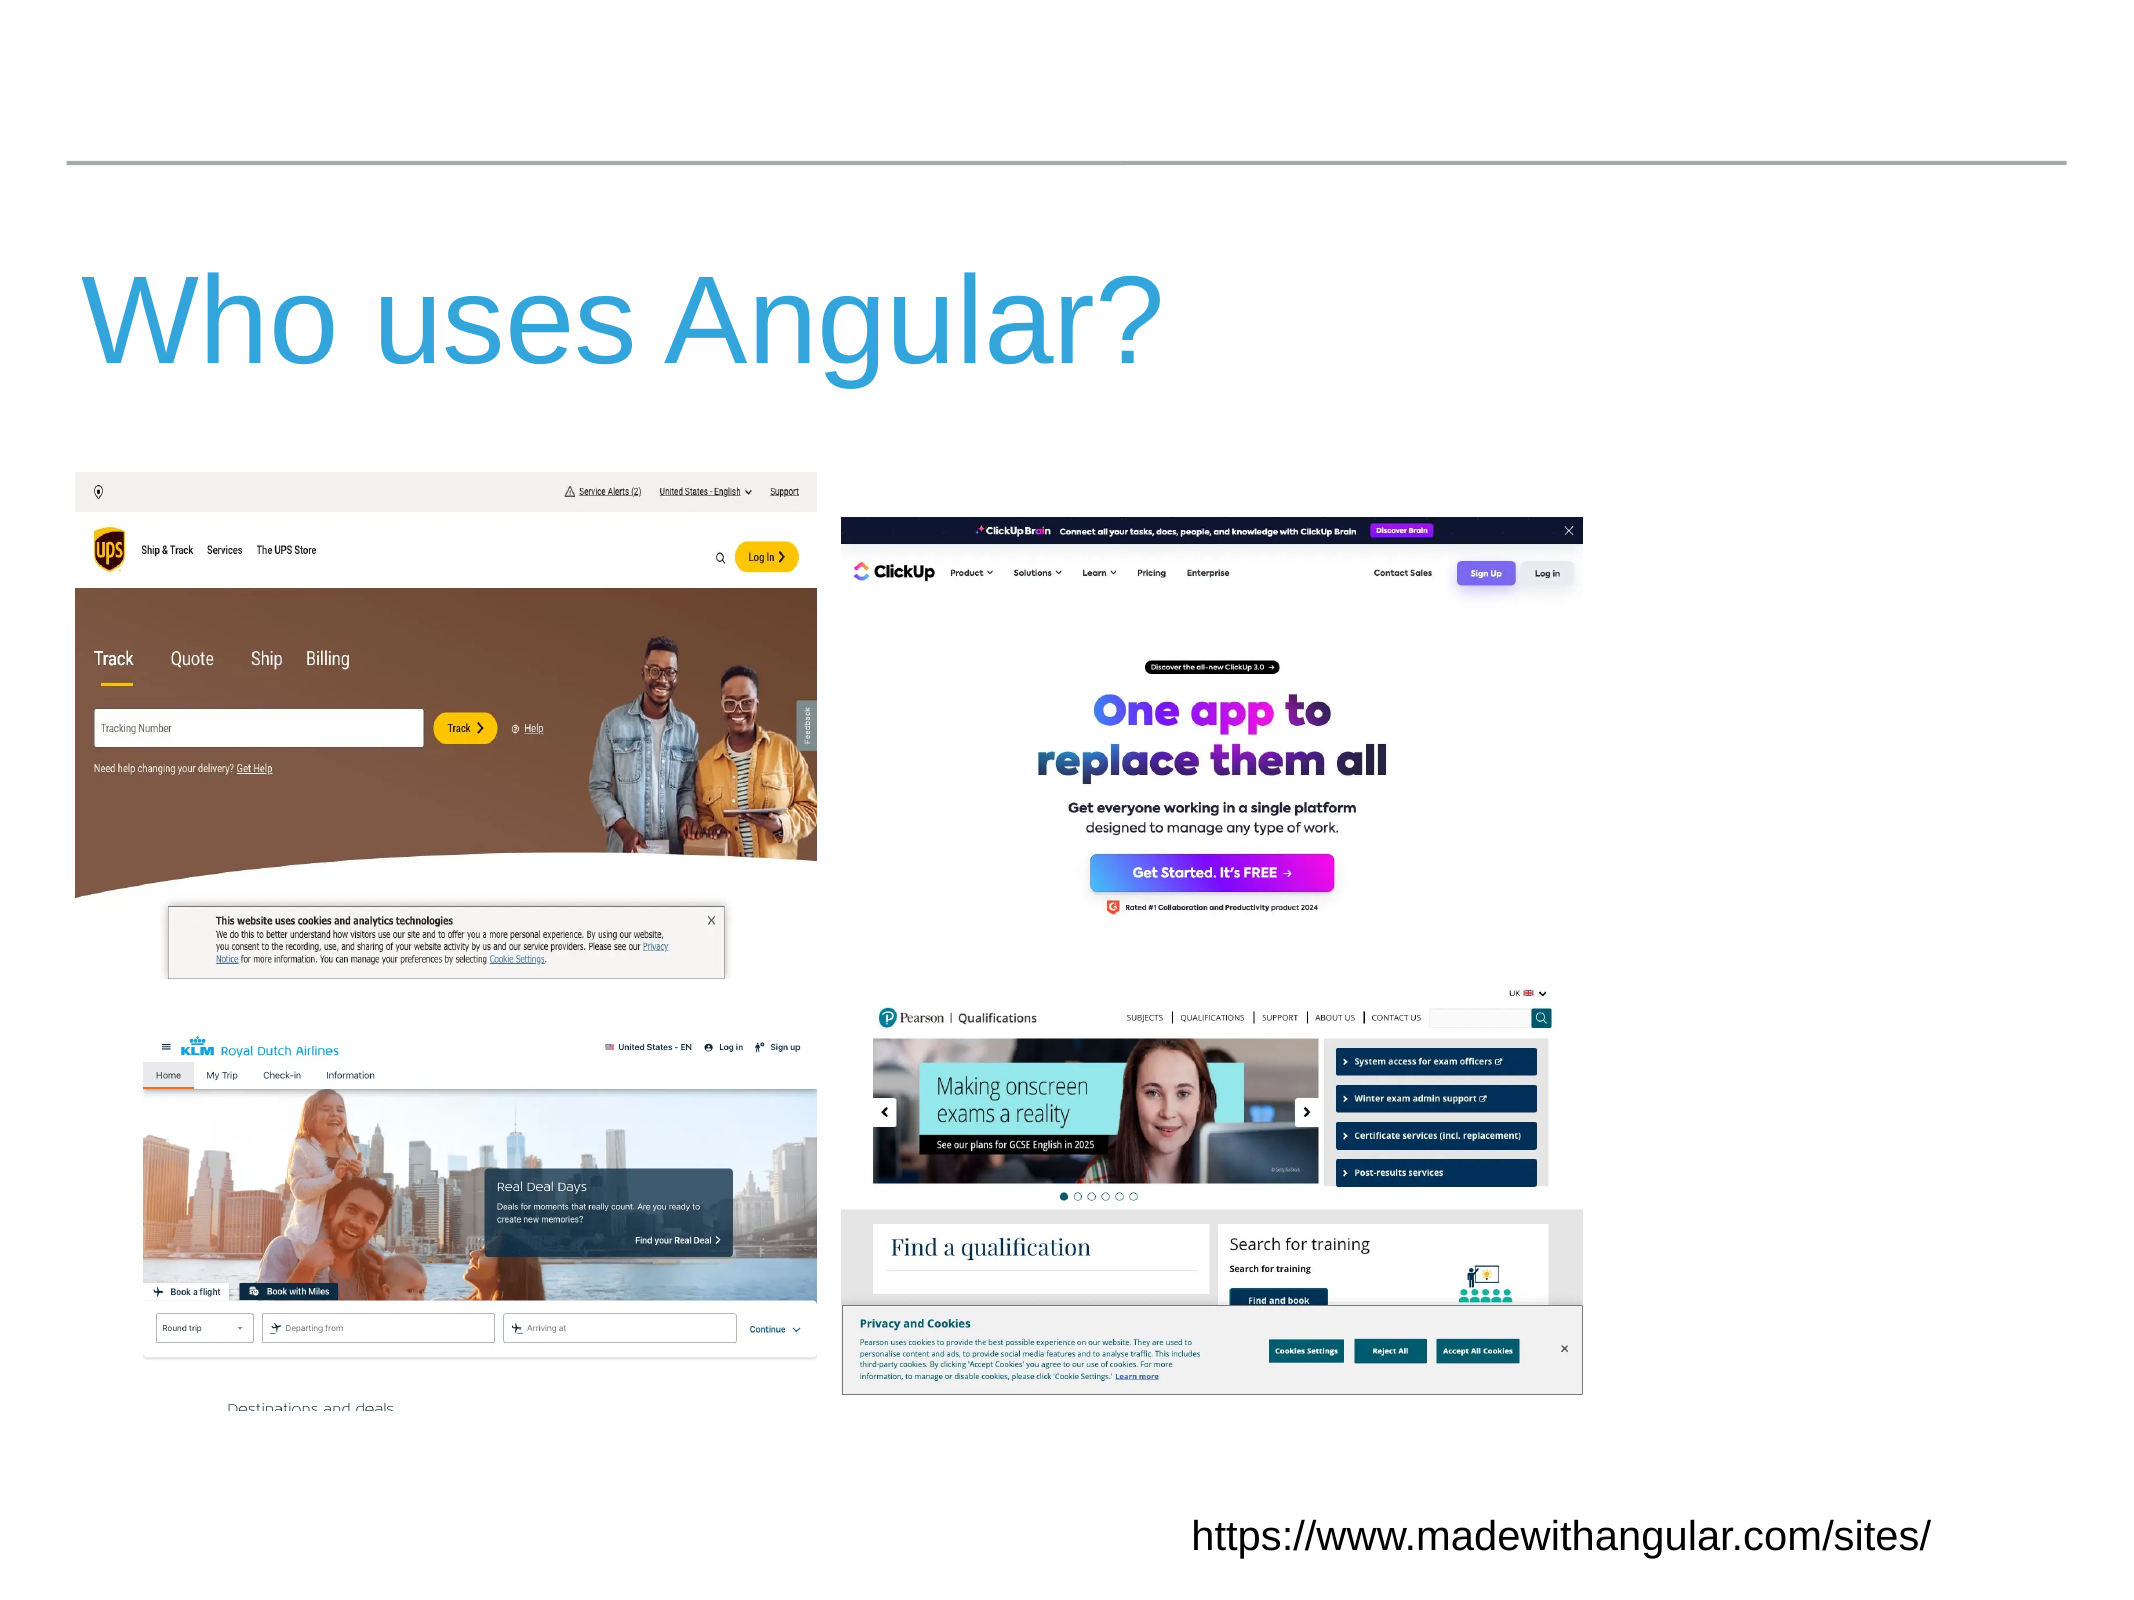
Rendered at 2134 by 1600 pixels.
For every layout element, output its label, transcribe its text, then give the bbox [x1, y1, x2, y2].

picture [75, 472, 817, 979]
title Who uses Angular? [66, 252, 2067, 371]
picture [143, 1031, 817, 1412]
picture [841, 516, 1583, 935]
picture [841, 977, 1583, 1395]
text_box https://www.madewithangular.com/sites/ [1176, 1493, 2067, 1574]
